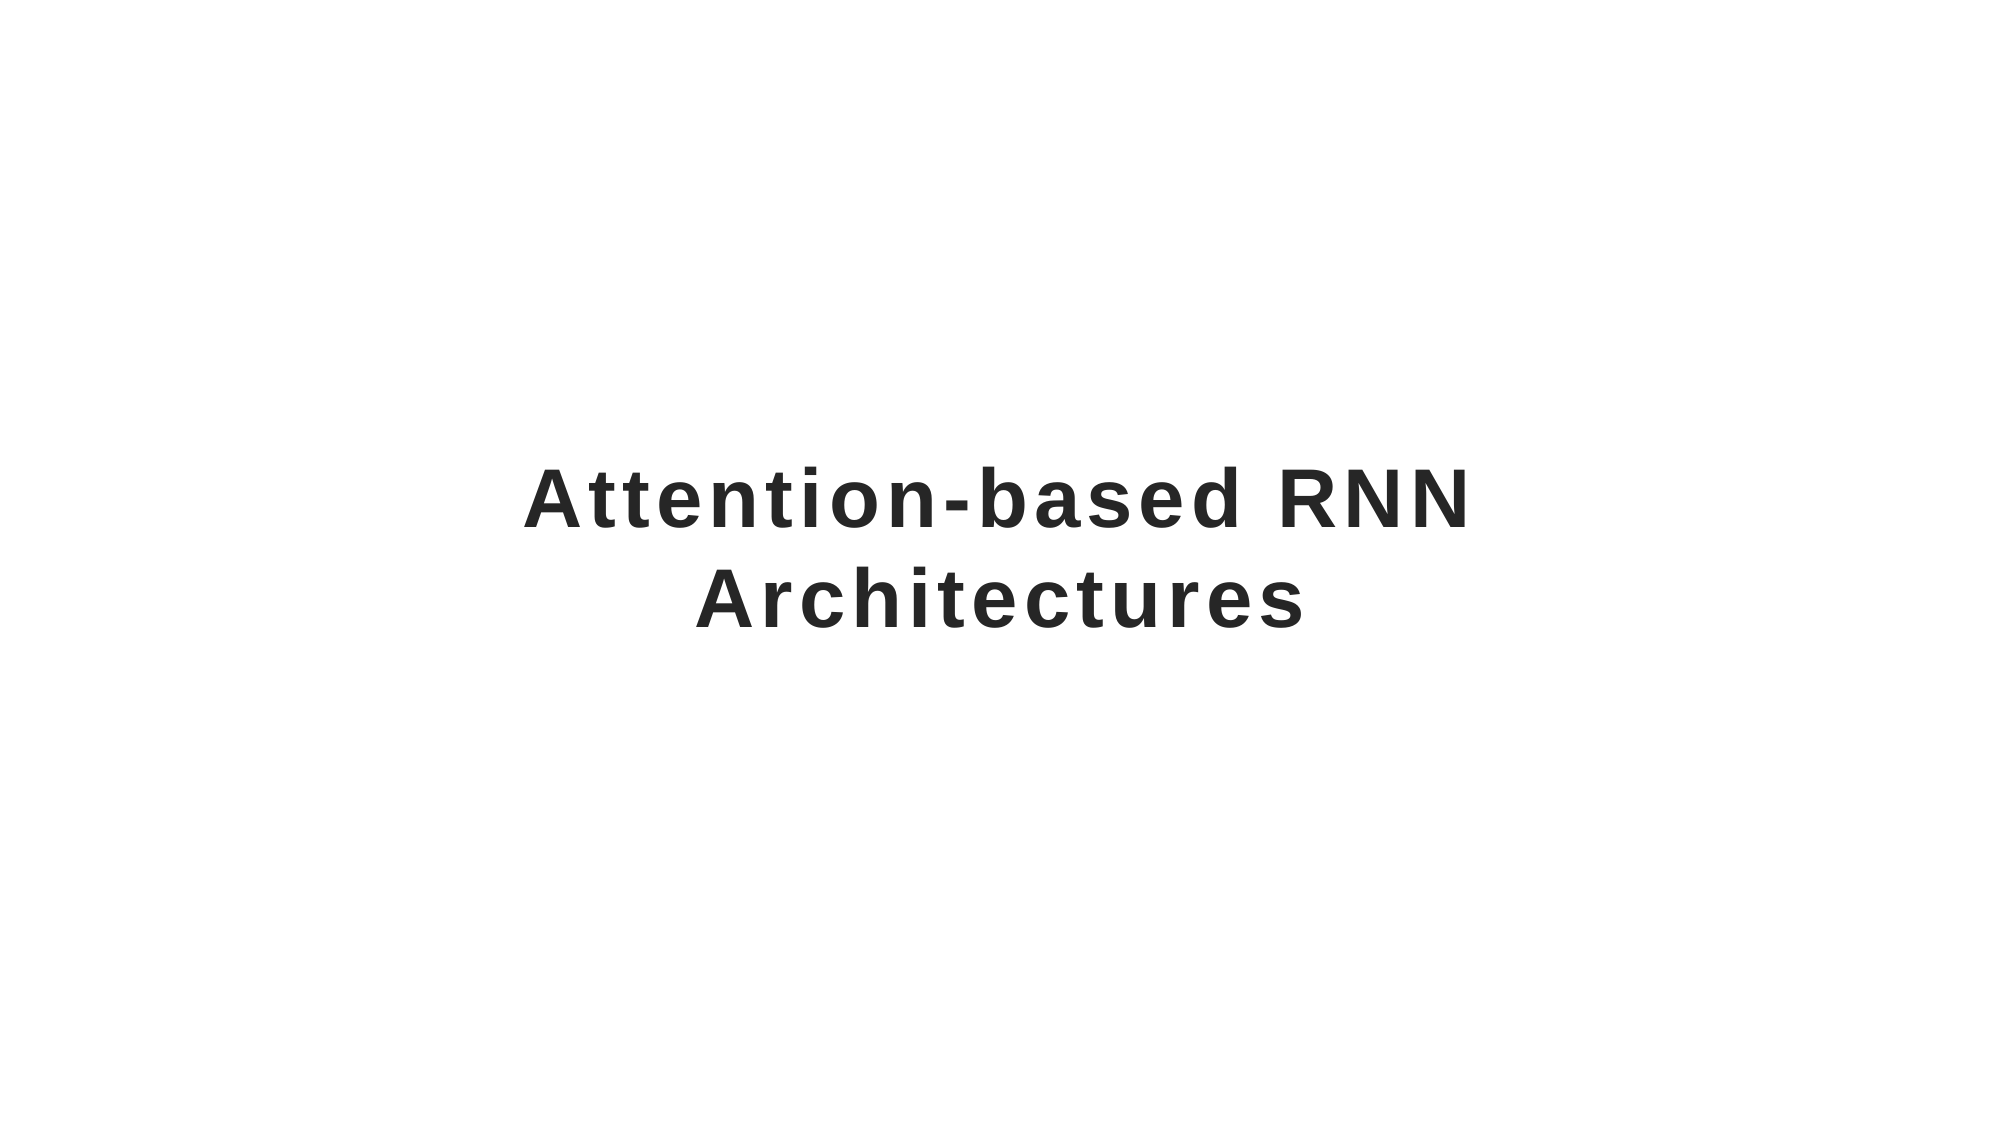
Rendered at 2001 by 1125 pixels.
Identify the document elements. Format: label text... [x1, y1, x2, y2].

title Attention-based RNN Architectures [441, 440, 1559, 649]
